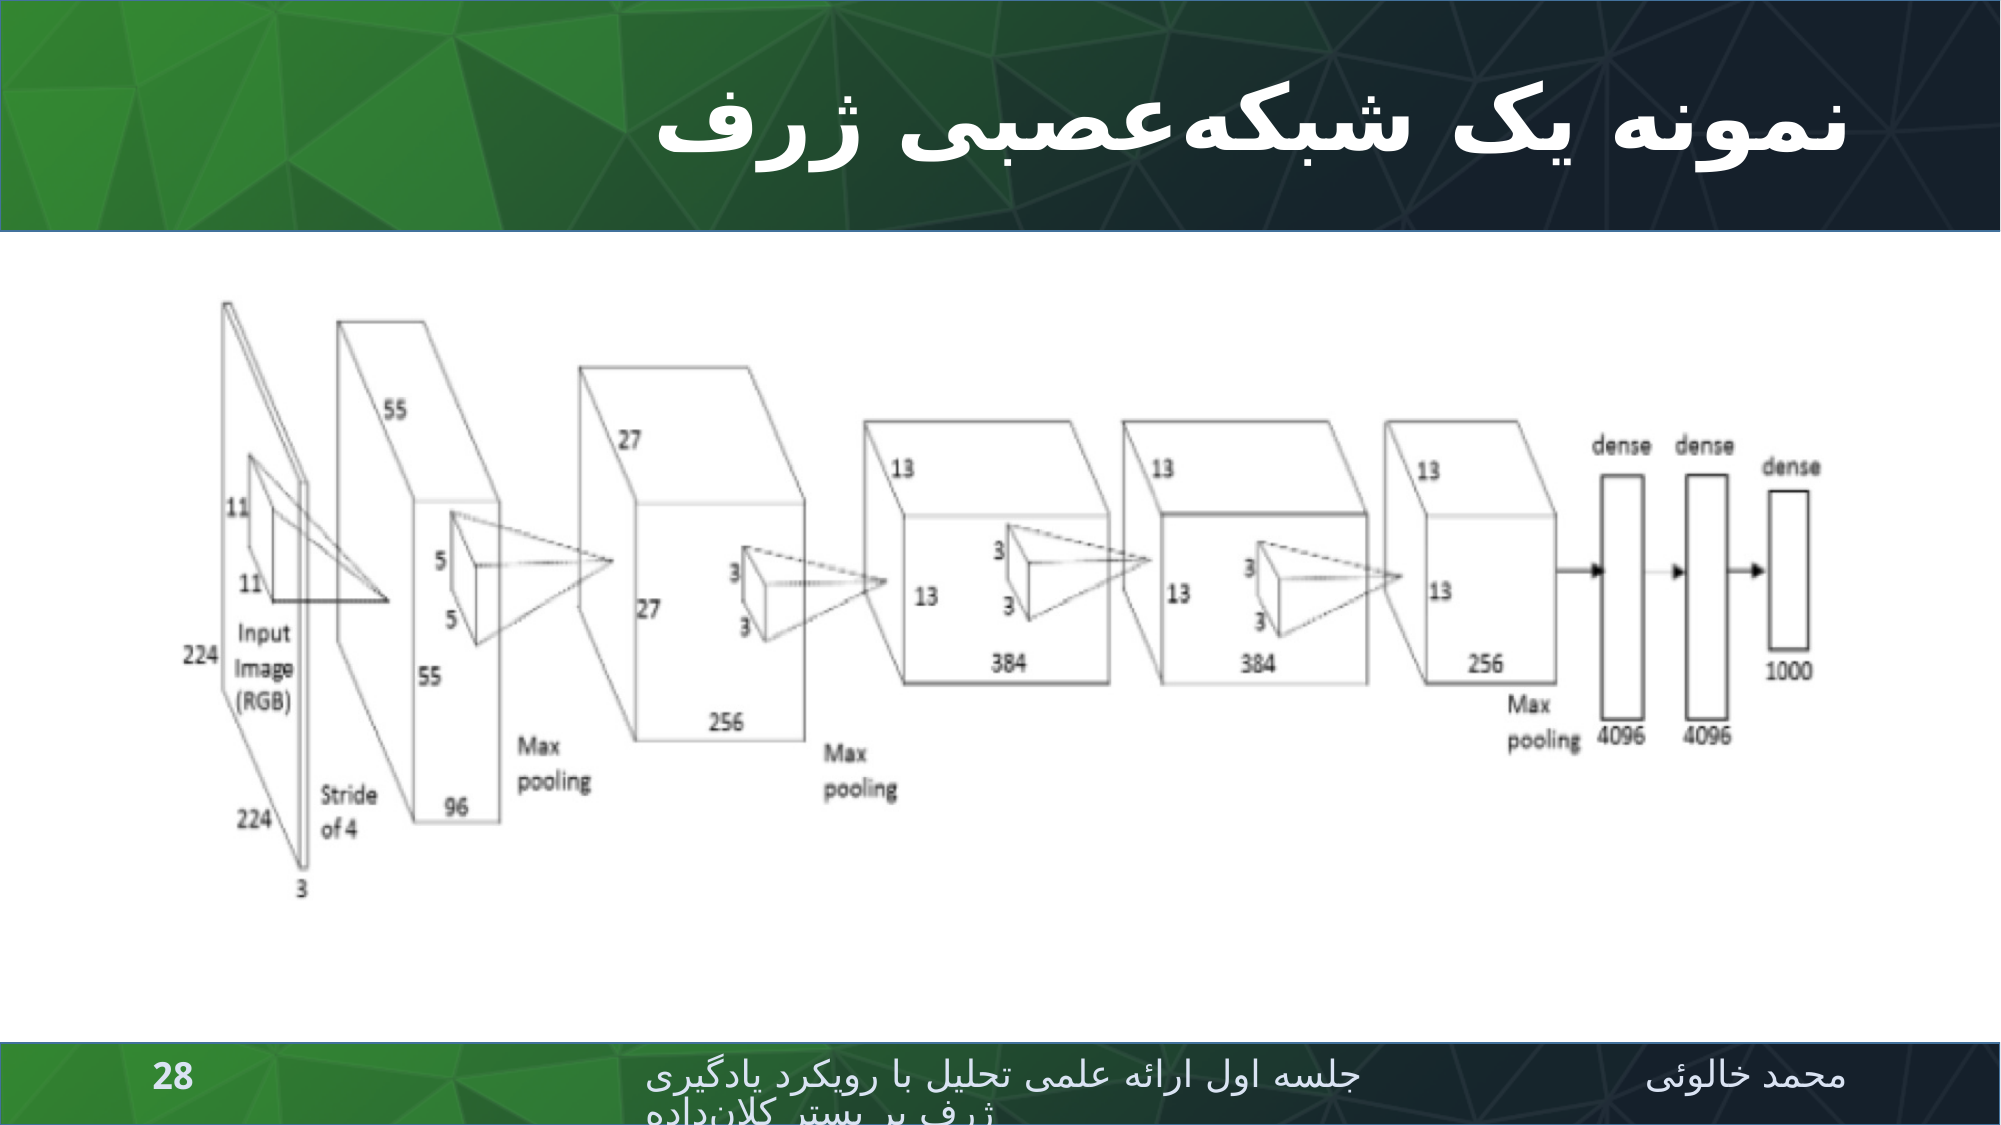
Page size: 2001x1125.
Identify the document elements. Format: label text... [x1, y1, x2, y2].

title نمونه یک شبکه‌عصبی ژرف [143, 39, 1869, 203]
slide_number 28 [137, 1046, 588, 1107]
picture [1, 1044, 1999, 1124]
slide_number محمد خالوئی [1412, 1042, 1863, 1103]
picture [163, 287, 1837, 916]
picture [1, 1, 2001, 230]
footer جلسه اول ارائه علمی تحلیل با رویکرد یادگیری‌ژرف بر بستر کلان‌داده [630, 1042, 1383, 1103]
